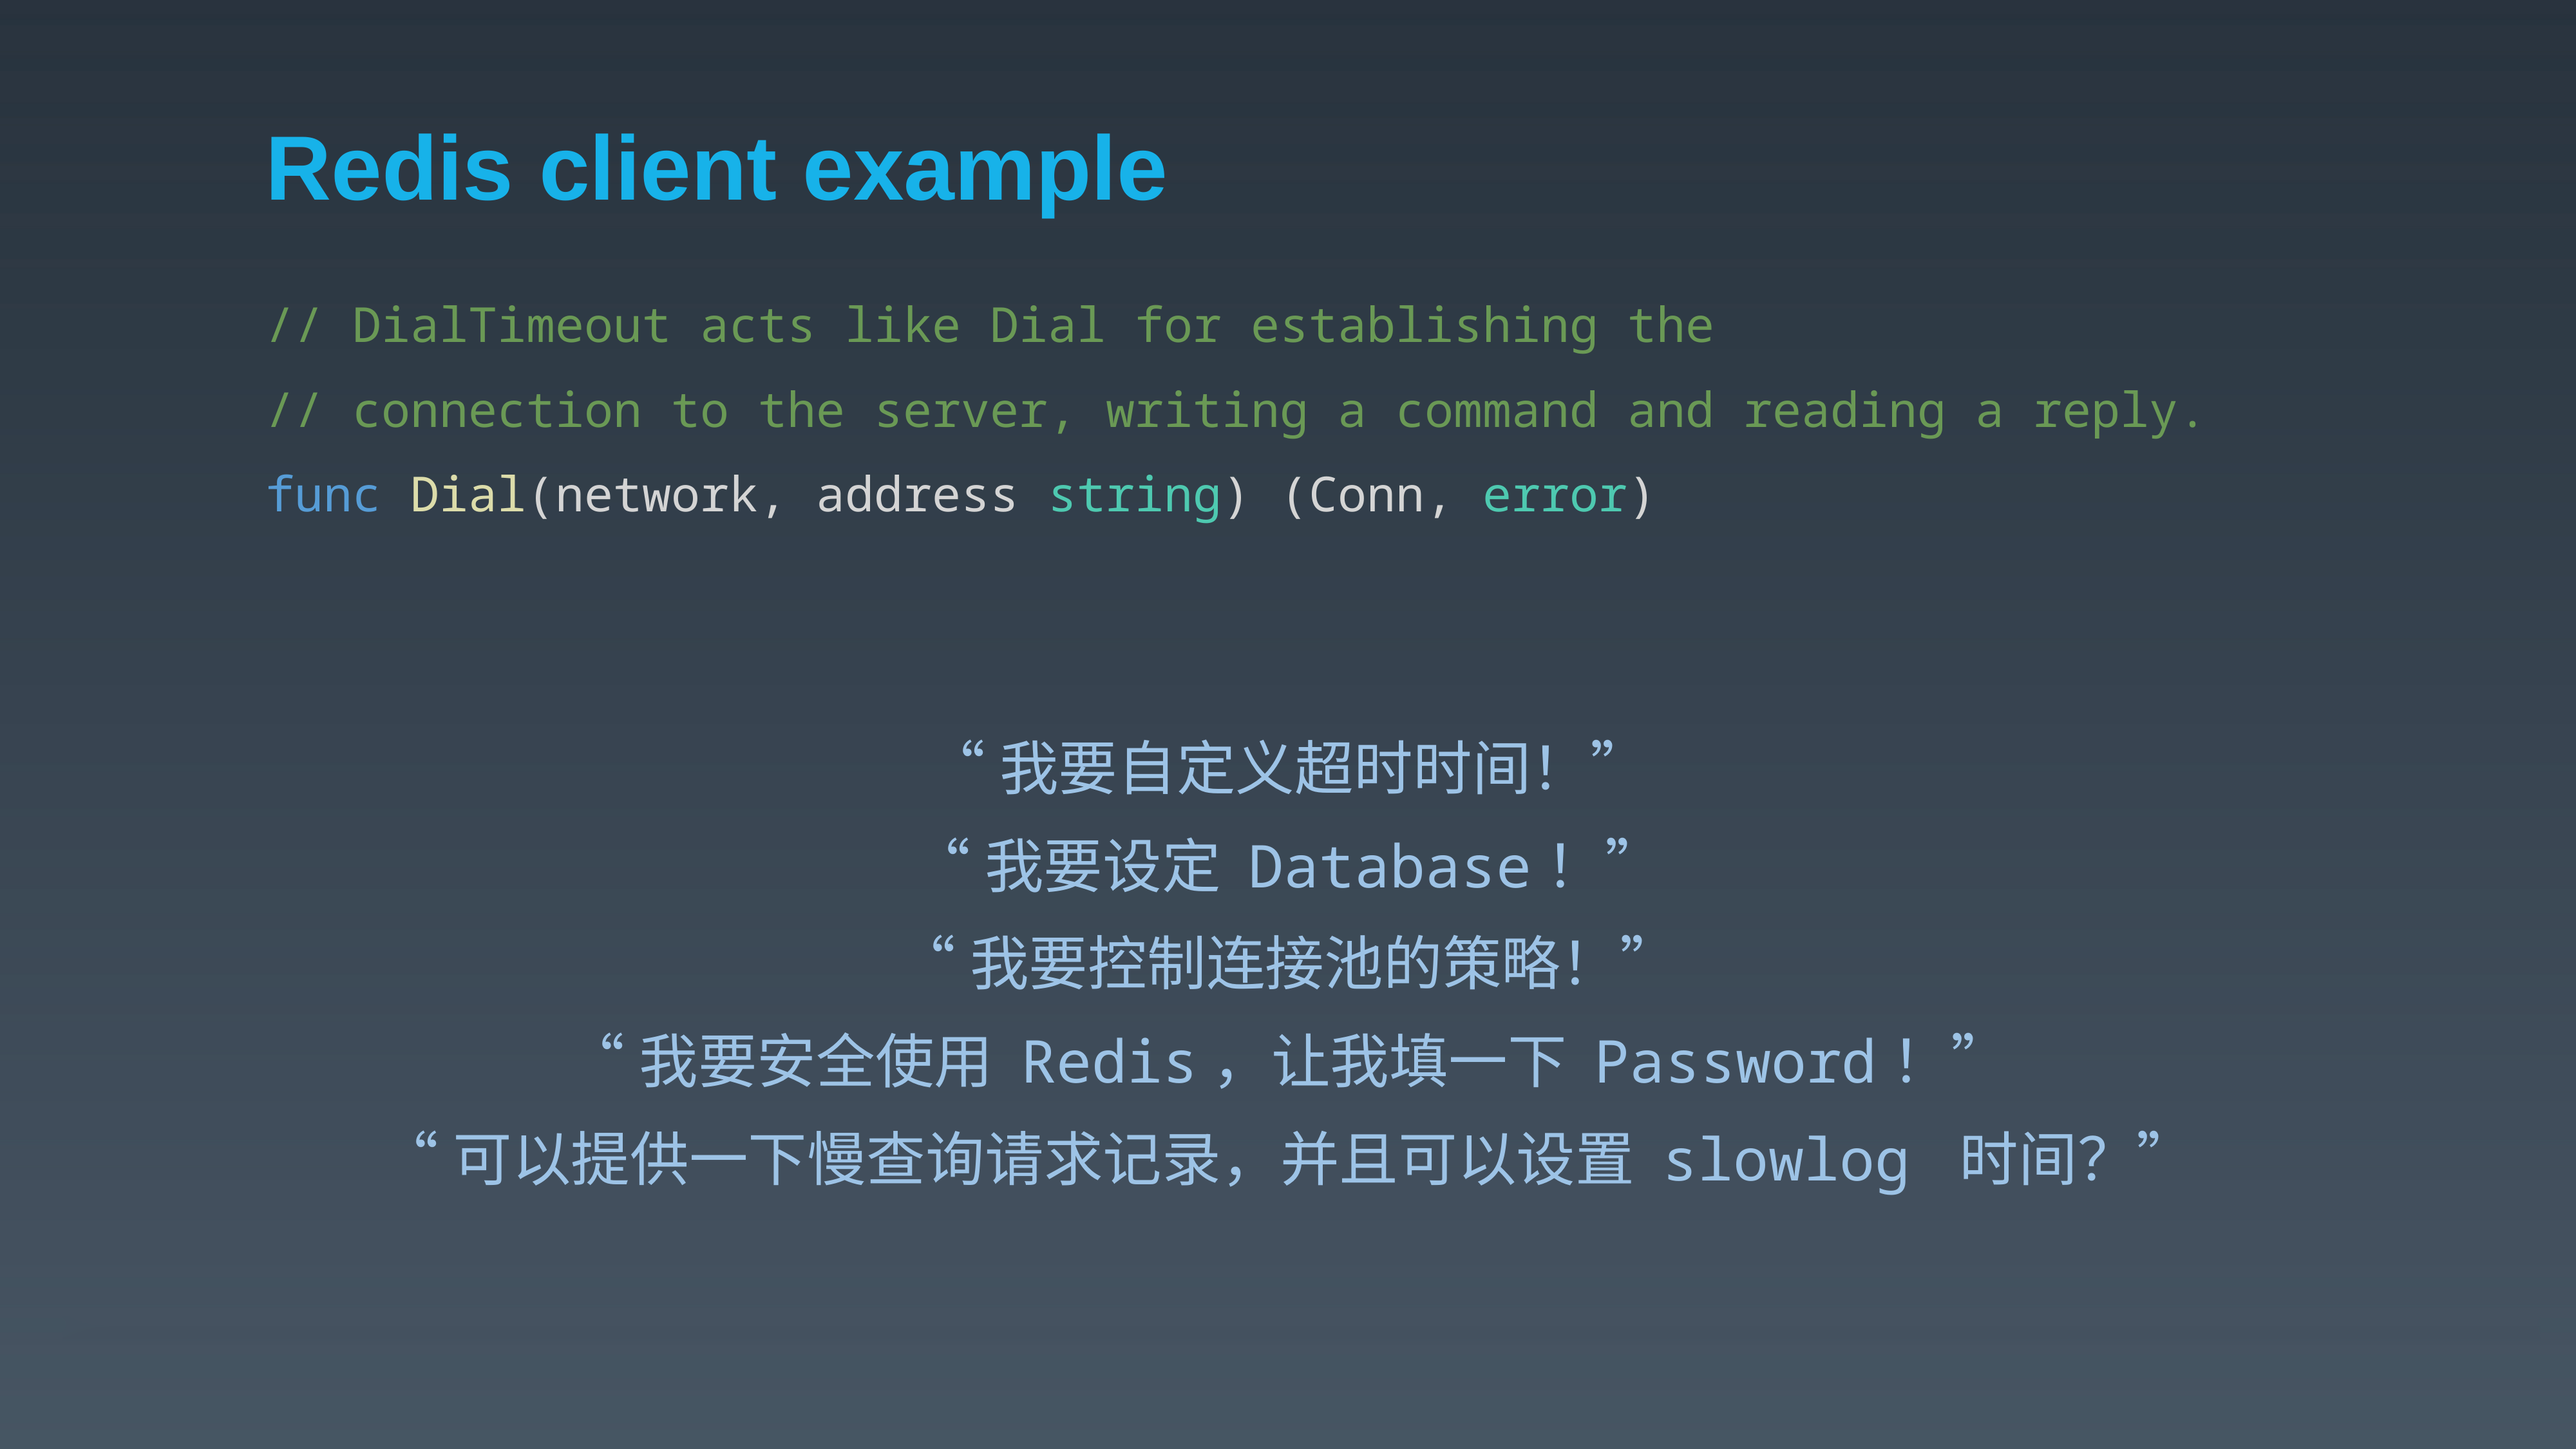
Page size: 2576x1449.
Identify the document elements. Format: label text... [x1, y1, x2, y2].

list // DialTimeout acts like Dial for establishing the // connection to the server, writing a command and reading a reply. func Dial(network, address string) (Conn, error) “我要自定义超时时间！” “我要设定 Database！” “我要控制连接池的策略！” “我要安全使用 Redis，让我填一下 Password！” “可以提供一下慢查询请求记录，并且可以设置 slowlog 时间？” [260, 288, 2316, 1400]
picture [0, 0, 2576, 1449]
title Redis client example [260, 103, 2316, 243]
